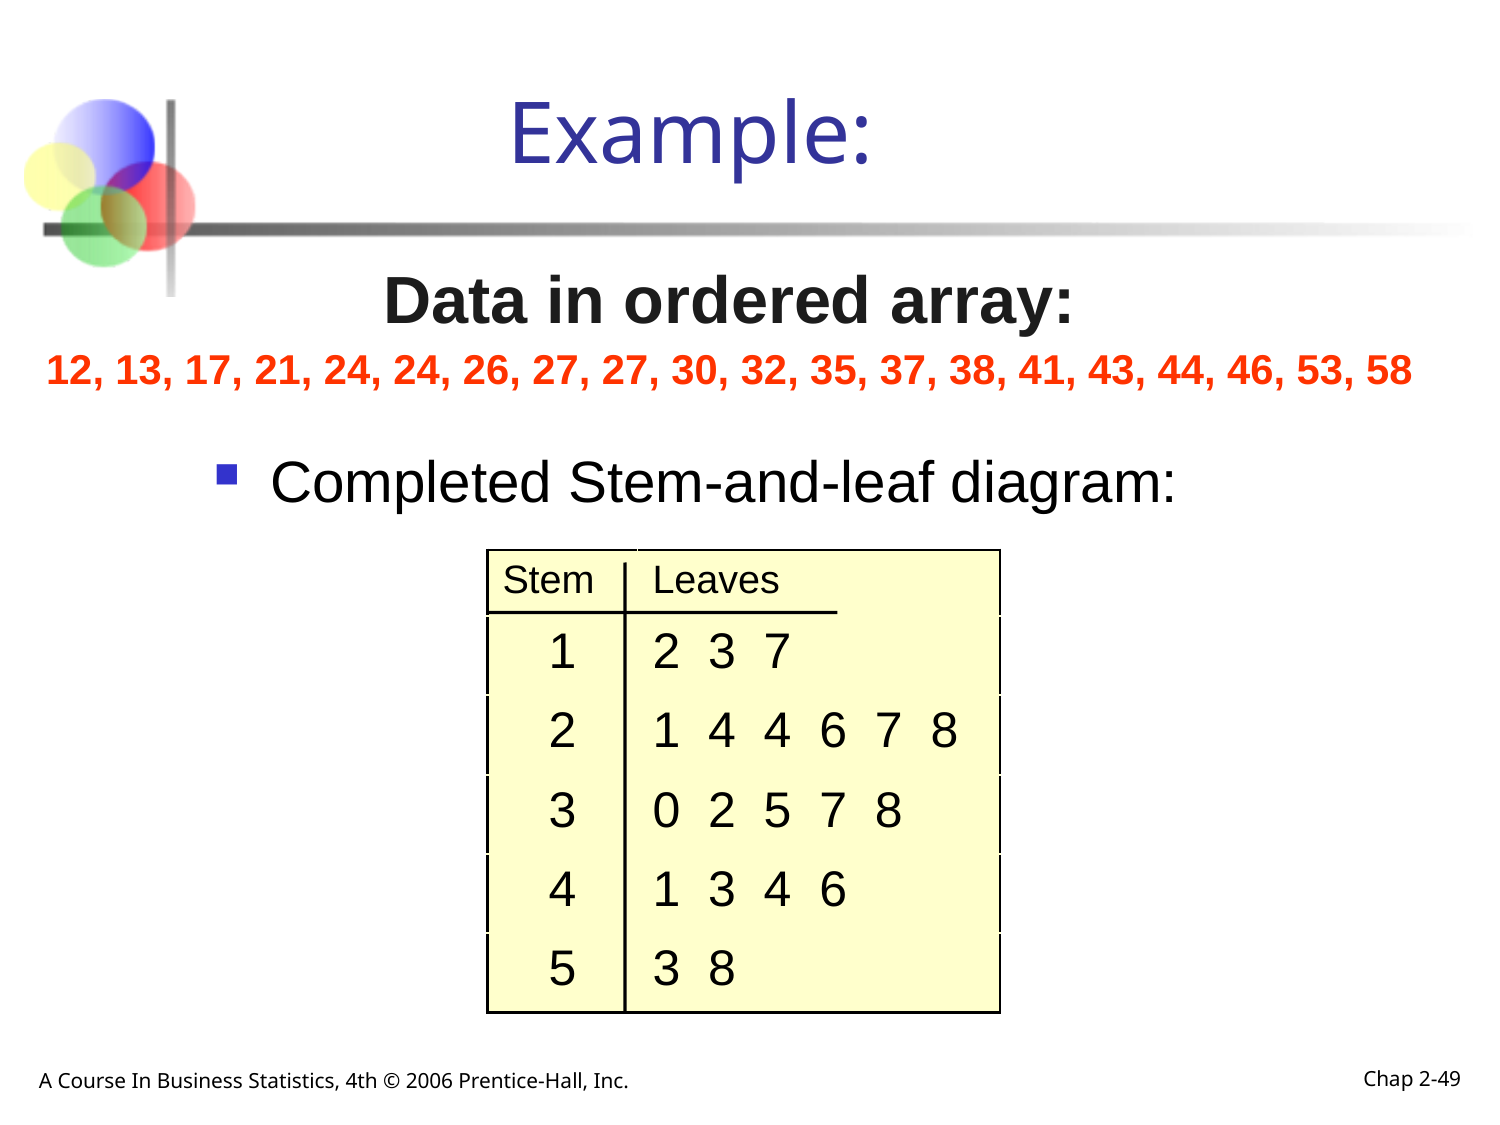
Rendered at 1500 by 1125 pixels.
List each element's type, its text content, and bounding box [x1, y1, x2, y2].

footer A Course In Business Statistics, 4th © 2006 Prentice-Hall, Inc. [24, 1050, 788, 1104]
table_cell 3 8 [638, 934, 999, 1011]
table_cell 1 [625, 617, 637, 694]
table_cell 5 [626, 934, 637, 1011]
table_header Leaves [638, 551, 999, 615]
slide_number Chap 2-49 [1162, 1050, 1475, 1101]
table_cell 3 [626, 776, 637, 853]
table_cell 5 [489, 934, 625, 1011]
picture [24, 99, 1475, 297]
list Completed Stem-and-leaf diagram: [200, 437, 1313, 538]
table_cell 1 3 4 6 [638, 855, 999, 932]
table_cell 1 [489, 617, 624, 694]
table_header Stem [489, 551, 637, 612]
table_cell 2 3 7 [638, 617, 999, 694]
table_cell 4 [626, 855, 637, 932]
table_cell 1 4 4 6 7 8 [638, 696, 999, 774]
text_box Data in ordered array: 12, 13, 17, 21, 24, 24, 26, 27, 27, 30, 32, 35, 37, 38, 41, 43, 44, 46, 53, 58 [31, 249, 1428, 401]
table_cell 3 [489, 776, 625, 853]
table_cell 4 [489, 855, 625, 932]
title Example: [387, 62, 1078, 188]
table_cell 2 [489, 696, 637, 774]
table_cell 0 2 5 7 8 [638, 776, 999, 853]
